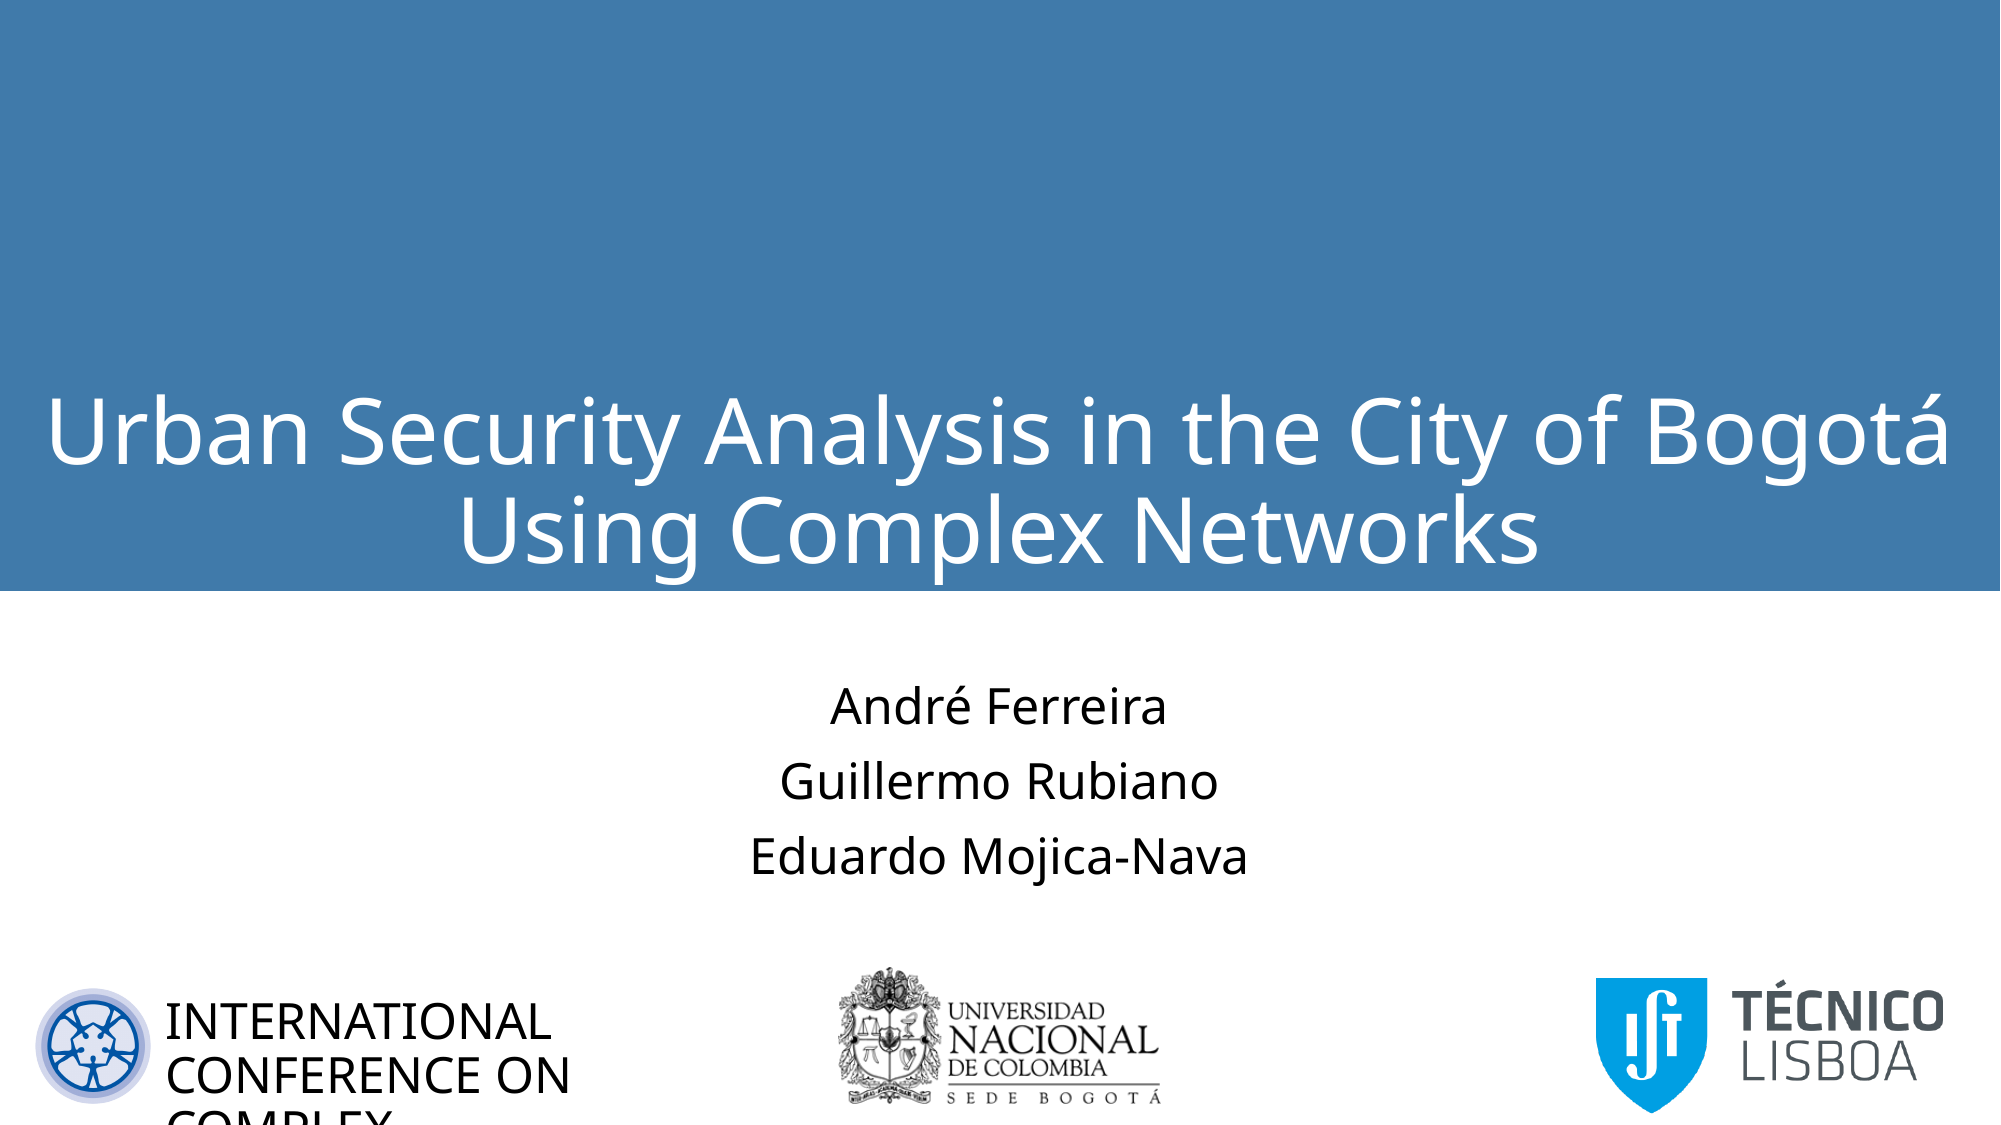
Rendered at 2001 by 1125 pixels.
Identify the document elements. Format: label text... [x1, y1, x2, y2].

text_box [35, 988, 612, 1104]
picture [1627, 1014, 1636, 1056]
subtitle André Ferreira Guillermo Rubiano Eduardo Mojica-Nava [249, 673, 1750, 946]
picture [1654, 978, 1943, 1114]
picture [1596, 1046, 1649, 1114]
title Urban Security Analysis in the City of Bogotá Using Complex Networks [0, 0, 2000, 591]
picture [1644, 991, 1676, 1079]
picture [1627, 1065, 1639, 1079]
picture [838, 967, 1161, 1104]
picture [1663, 1014, 1681, 1056]
